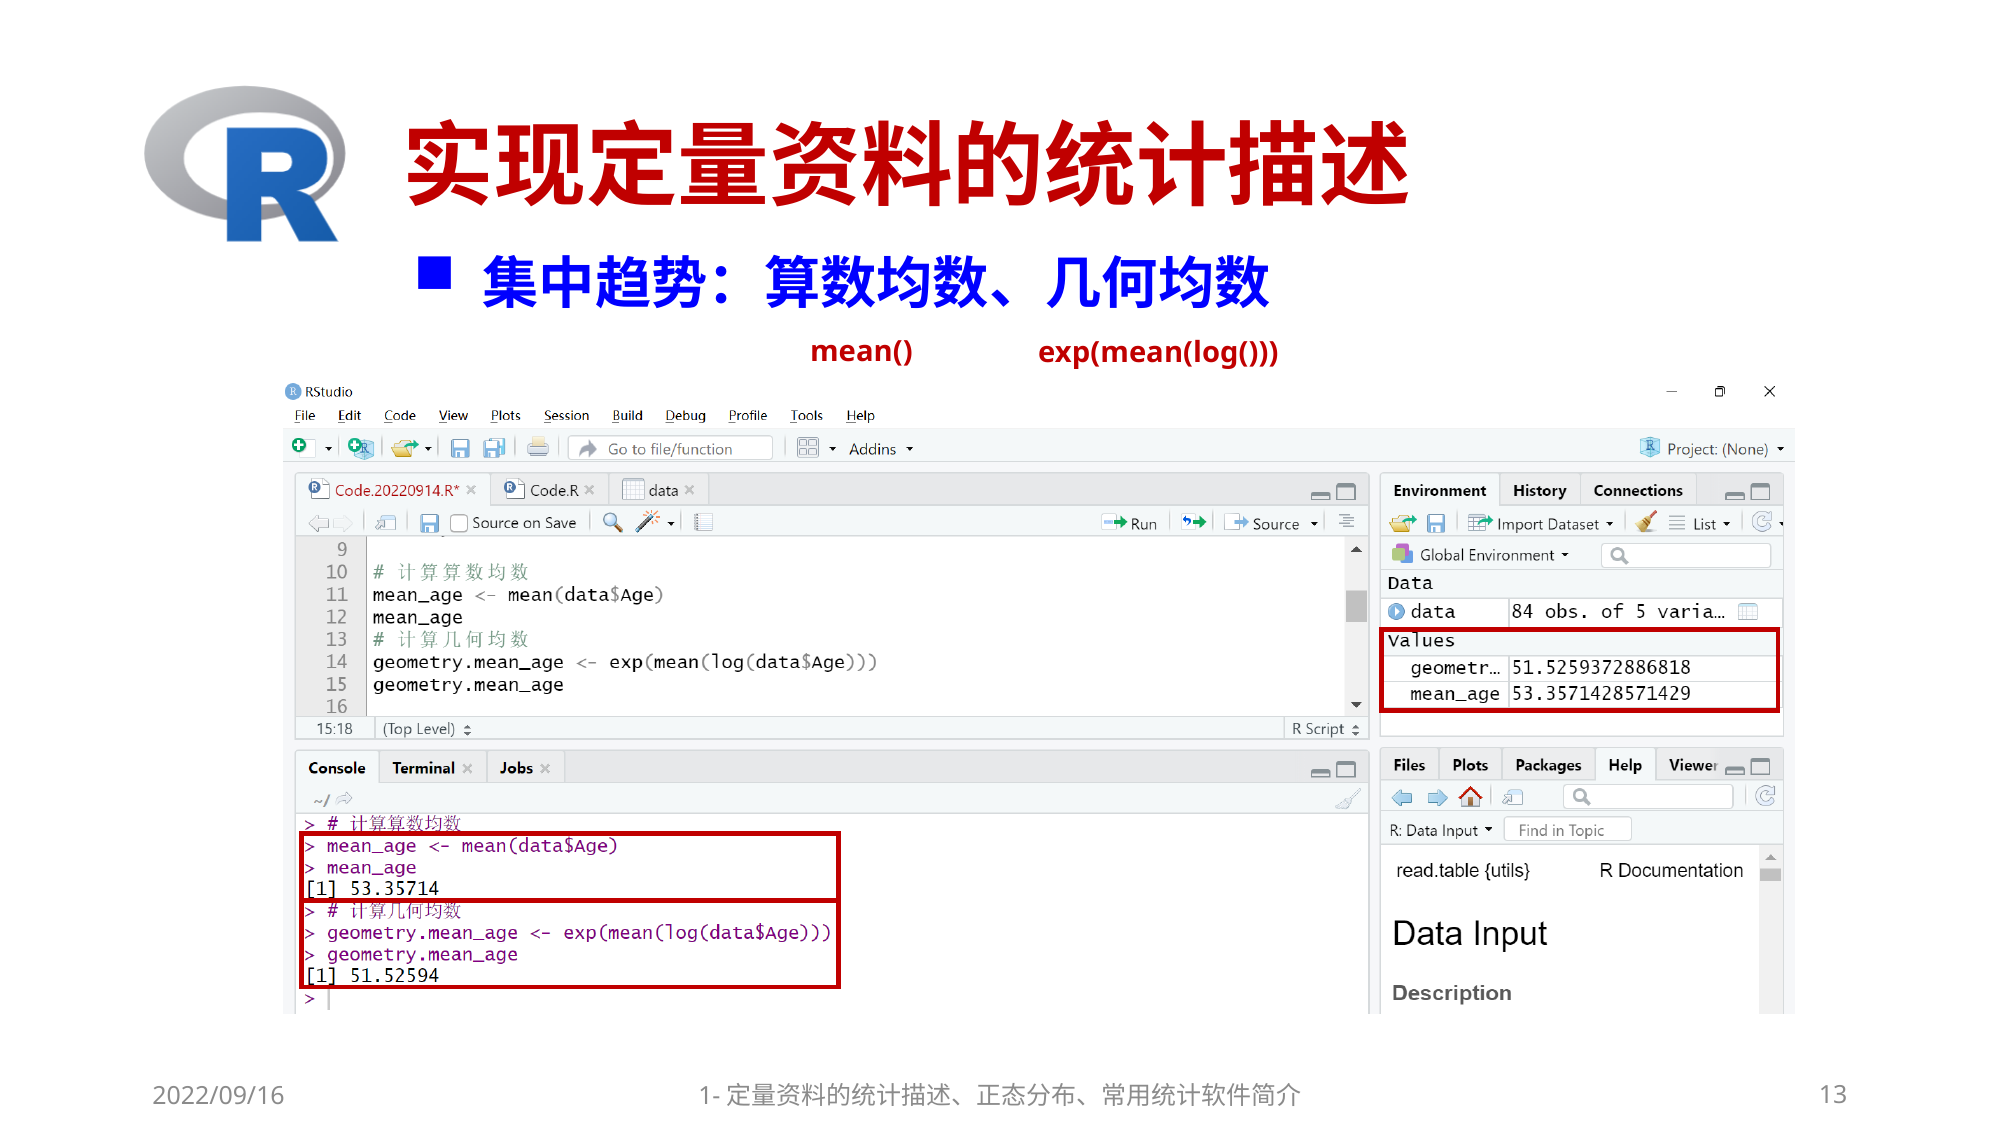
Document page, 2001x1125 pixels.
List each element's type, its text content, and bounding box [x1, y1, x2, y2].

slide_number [137, 1065, 588, 1125]
text_box mean() [795, 324, 1170, 375]
title 实现定量资料的统计描述 [137, 59, 1863, 278]
footer 1-定量资料的统计描述、正态分布、常用统计软件简介 [644, 1065, 1356, 1125]
text_box 集中趋势：算数均数、几何均数 [398, 205, 1941, 327]
picture [283, 380, 1795, 1014]
picture [137, 76, 367, 262]
slide_number 13 [1412, 1065, 1863, 1125]
text_box exp(mean(log())) [1023, 325, 1398, 376]
